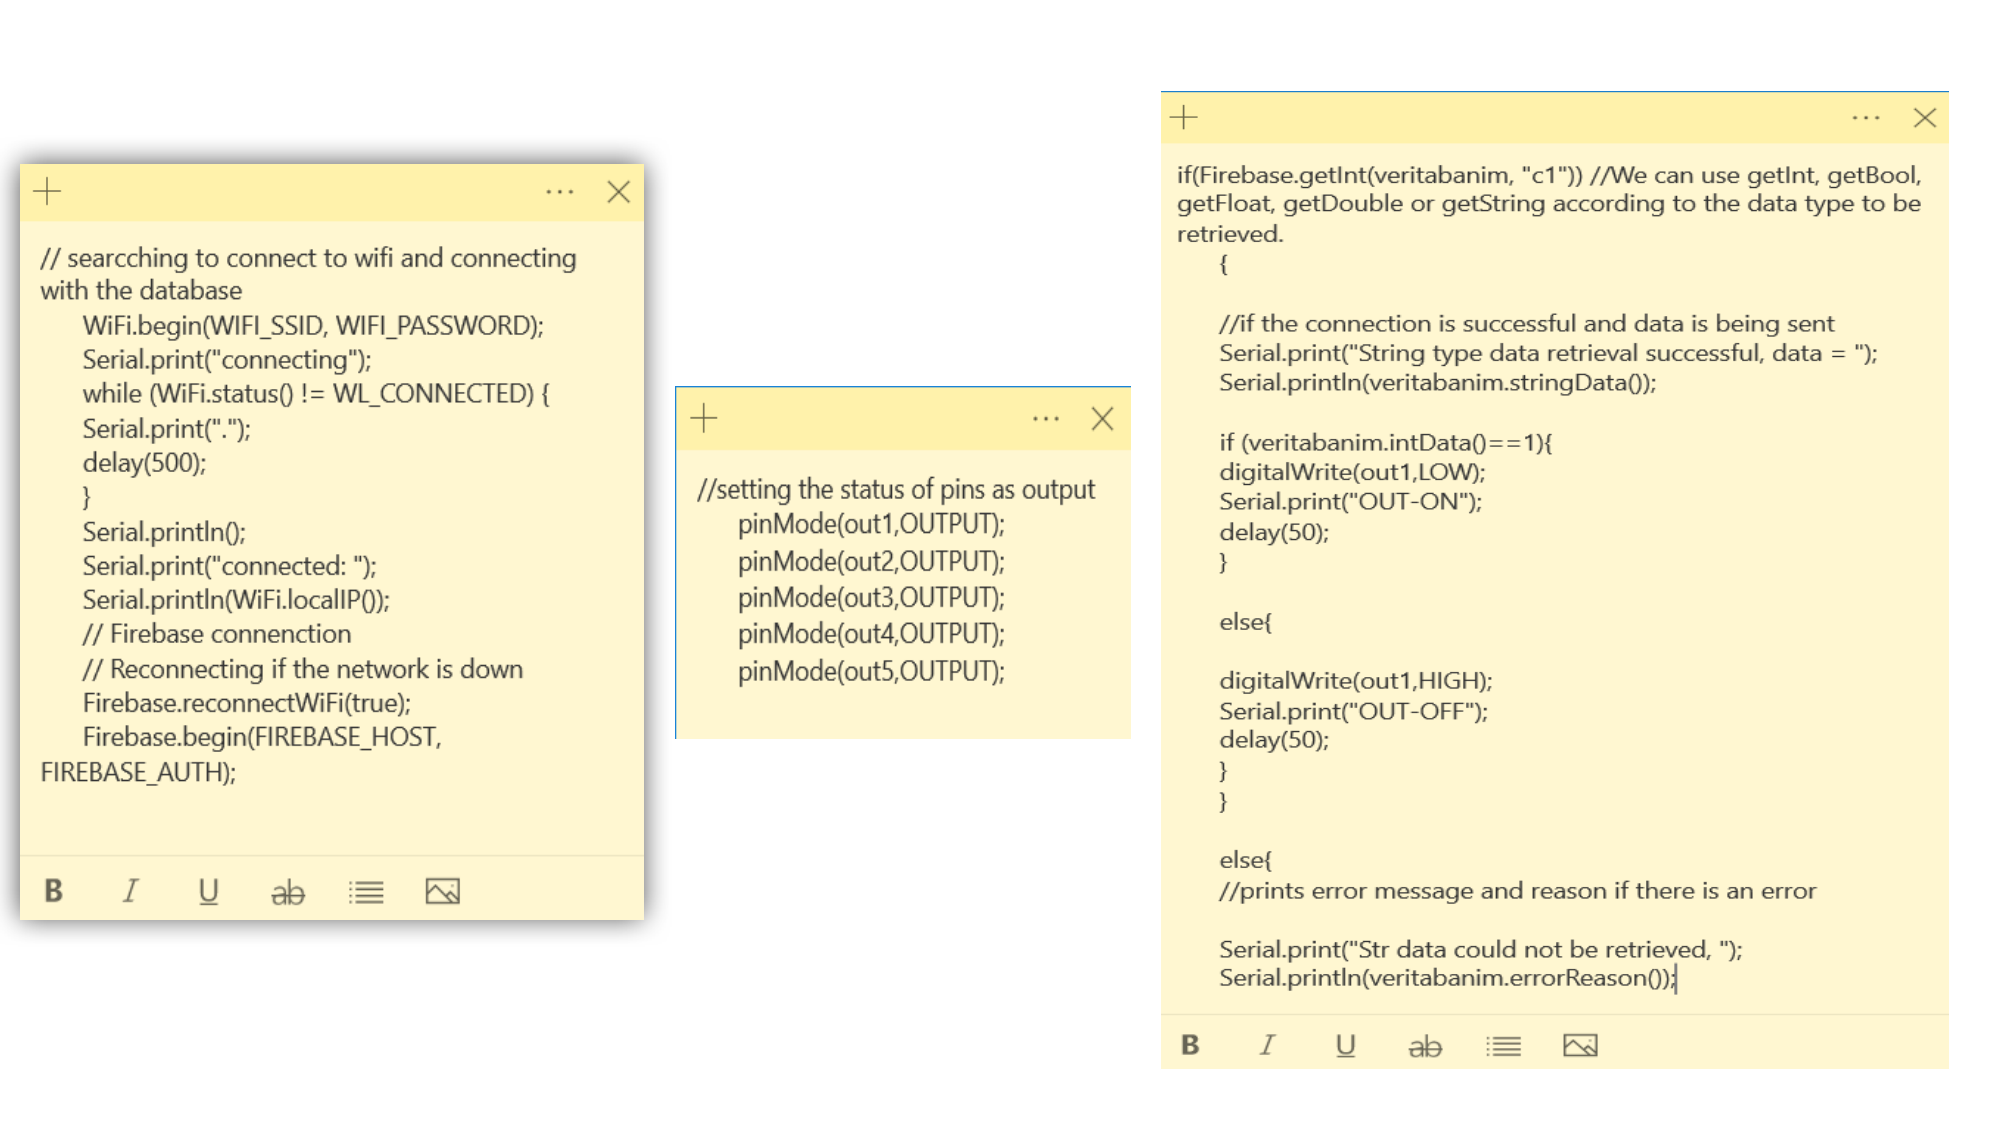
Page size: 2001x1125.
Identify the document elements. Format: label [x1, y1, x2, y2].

picture [1161, 91, 1949, 1069]
picture [20, 164, 644, 920]
picture [675, 386, 1131, 739]
